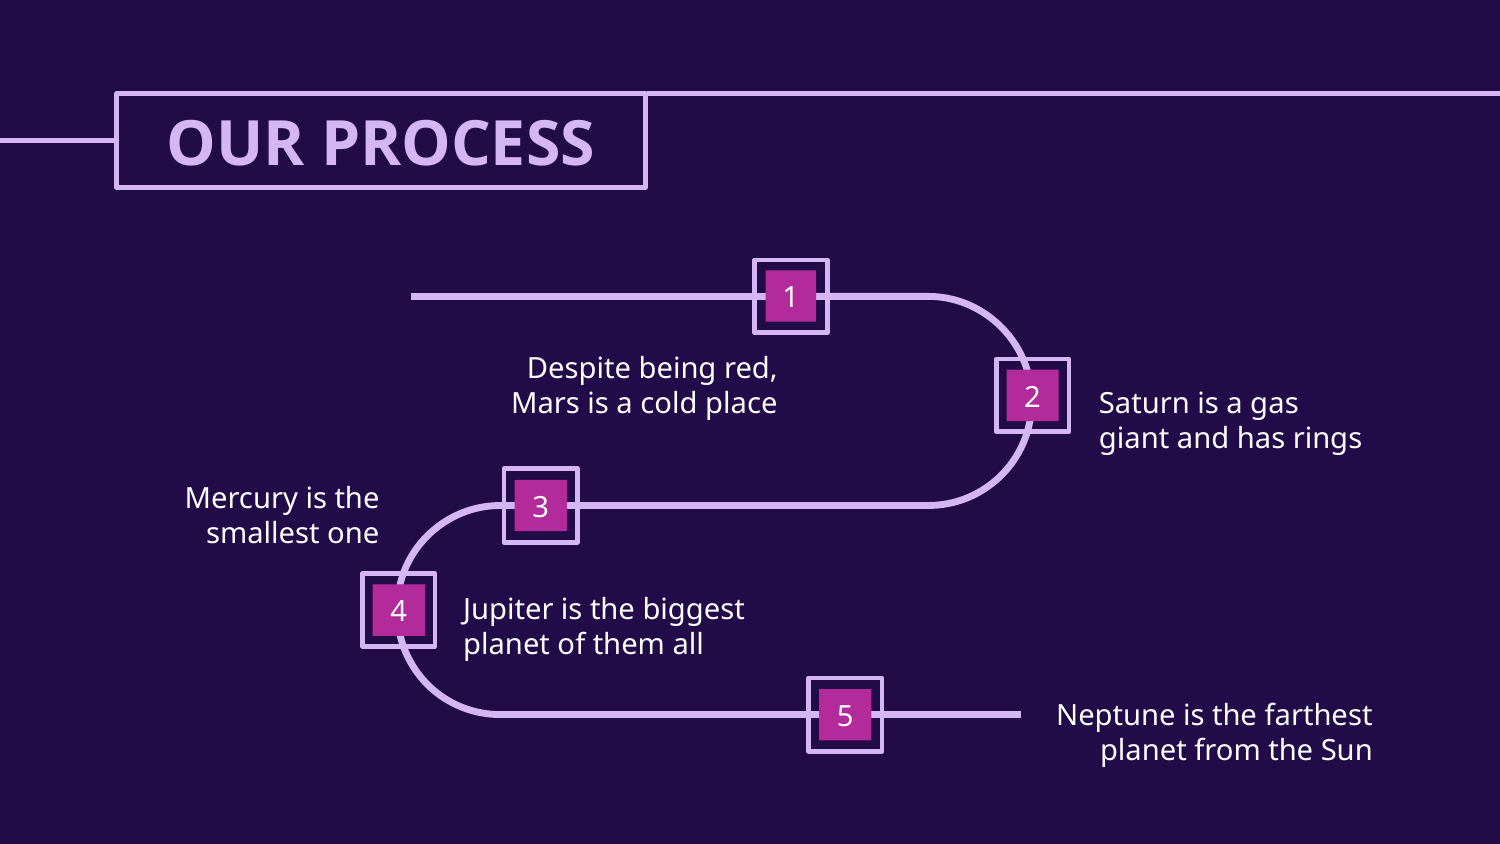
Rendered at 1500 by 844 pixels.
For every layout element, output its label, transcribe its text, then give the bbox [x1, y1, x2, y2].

subtitle Mercury is the smallest one [116, 464, 357, 526]
subtitle Saturn is a gas giant and has rings [1083, 369, 1383, 439]
subtitle Neptune is the farthest planet from the Sun [1073, 681, 1388, 743]
title OUR PROCESS [114, 91, 648, 190]
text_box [362, 259, 1070, 752]
